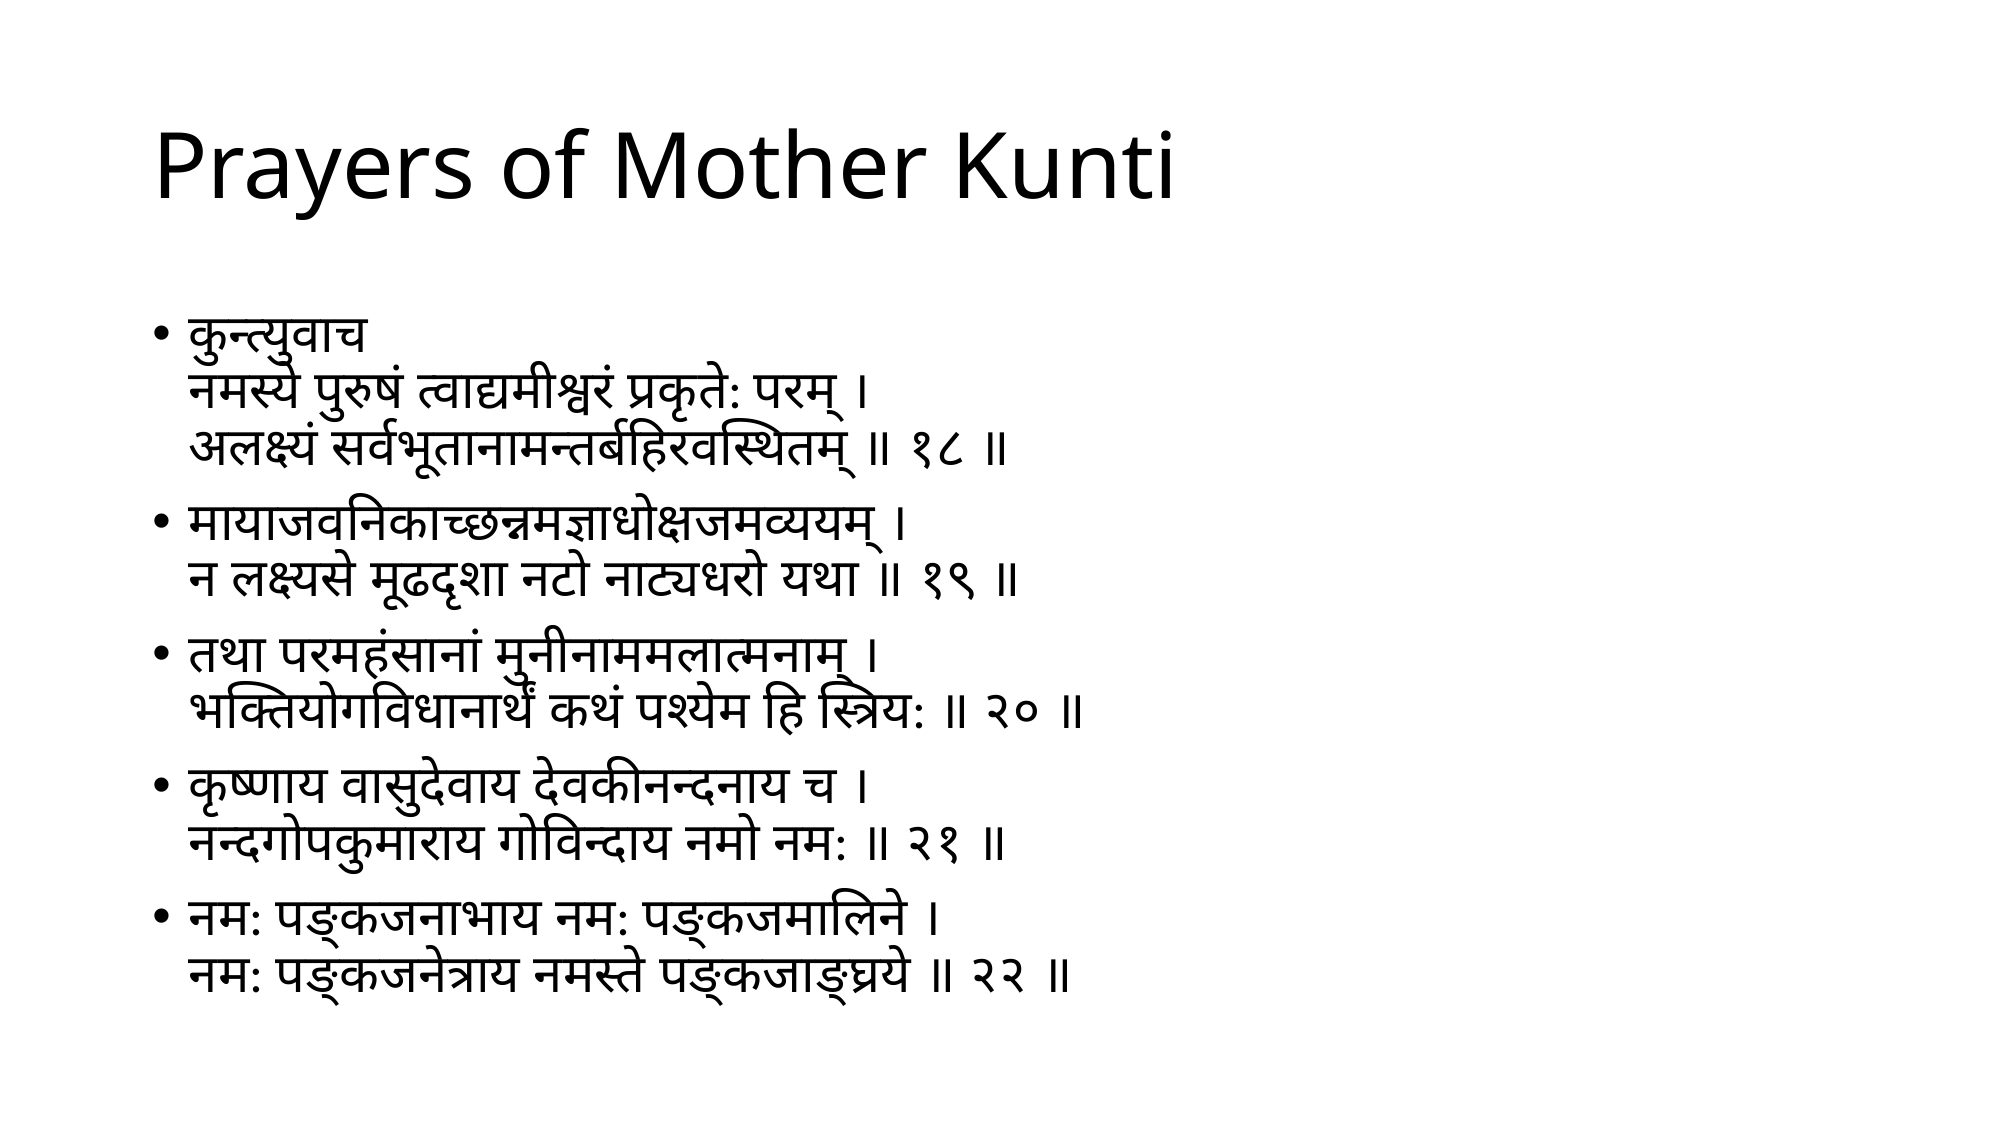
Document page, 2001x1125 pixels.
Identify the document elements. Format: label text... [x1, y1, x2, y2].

title Prayers of Mother Kunti [137, 59, 1863, 278]
list कुन्त्युवाच नमस्ये पुरुषं त्वाद्यमीश्वरं प्रकृते: परम् । अलक्ष्यं सर्वभूतानामन्तर्बहिरवस्थितम् ॥ १८ ॥ मायाजवनिकाच्छन्नमज्ञाधोक्षजमव्ययम् । न लक्ष्यसे मूढद‍ृशा नटो नाट्यधरो यथा ॥ १९ ॥ तथा परमहंसानां मुनीनाममलात्मनाम् । भक्तियोगविधानार्थं कथं पश्येम हि स्त्रिय: ॥ २० ॥ कृष्णाय वासुदेवाय देवकीनन्दनाय च । नन्दगोपकुमाराय गोविन्दाय नमो नम: ॥ २१ ॥ नम: पङ्कजनाभाय नम: पङ्कजमालिने । नम: पङ्कजनेत्राय नमस्ते पङ्कजाङ्‍घ्रये ॥ २२ ॥ [137, 299, 1863, 1014]
